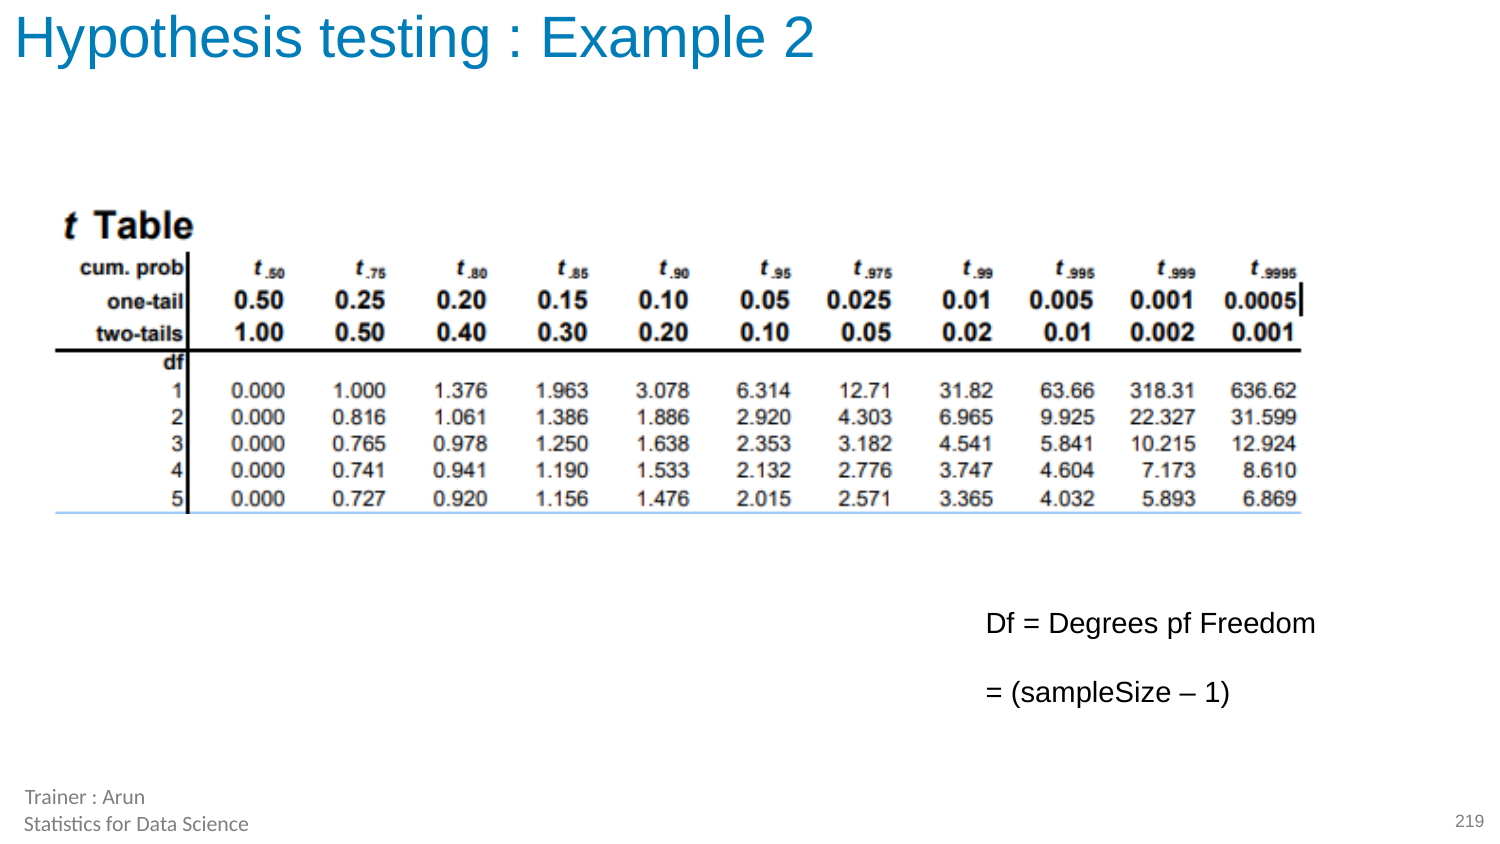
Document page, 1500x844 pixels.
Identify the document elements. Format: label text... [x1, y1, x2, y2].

title Hypothesis testing : Example 2 [0, 0, 1350, 105]
text_box Df = Degrees pf Freedom = (sampleSize – 1) [970, 596, 1471, 717]
picture [14, 165, 1311, 515]
